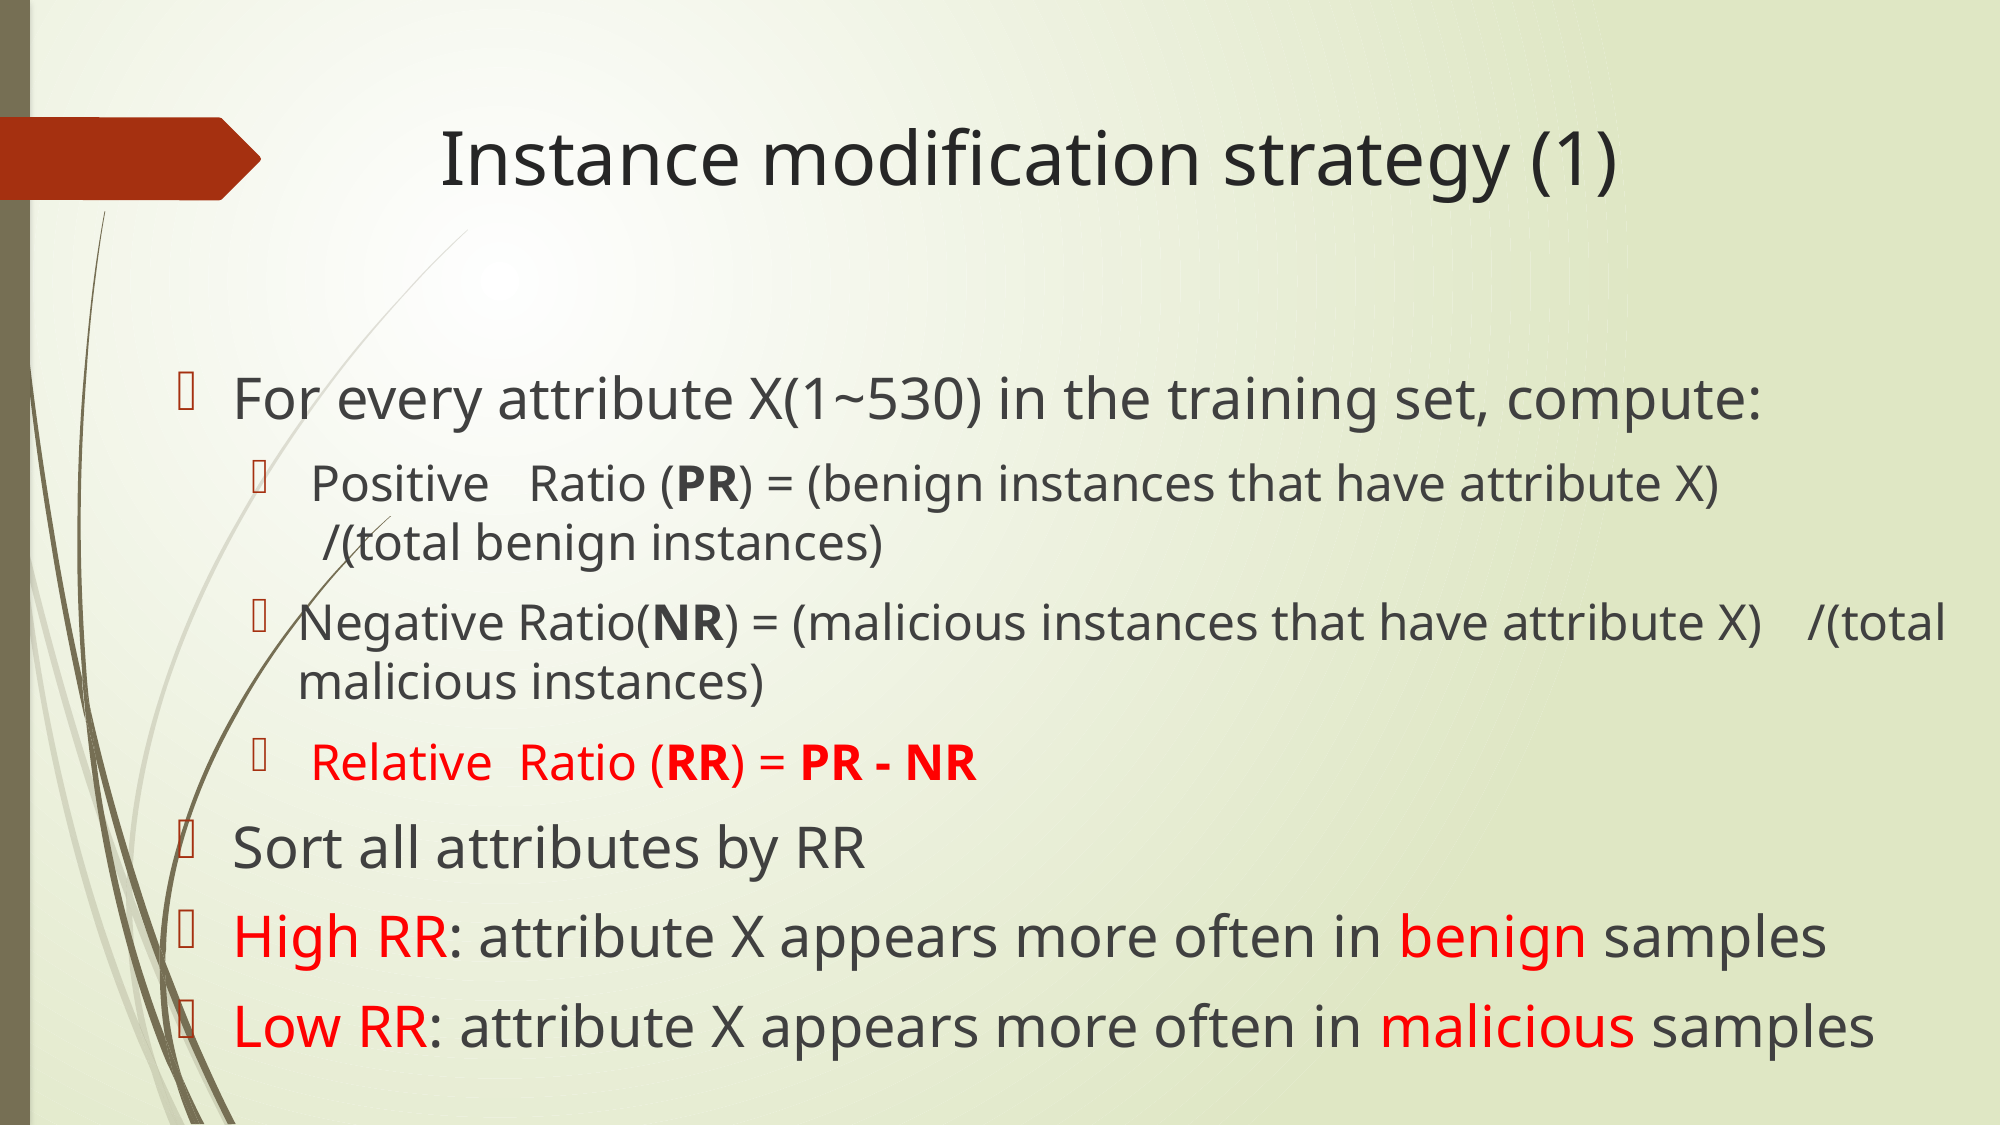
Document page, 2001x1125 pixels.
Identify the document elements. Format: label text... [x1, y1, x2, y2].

list For every attribute X(1~530) in the training set, compute: Positive Ratio (PR) = (benign instances that have attribute X) /(total benign instances) Negative Ratio(NR) = (malicious instances that have attribute X) /(total malicious instances) Relative Ratio (RR) = PR - NR Sort all attributes by RR High RR: attribute X appears more often in benign samples Low RR: attribute X appears more often in malicious samples [161, 354, 1974, 1074]
title Instance modification strategy (1) [425, 102, 1888, 313]
